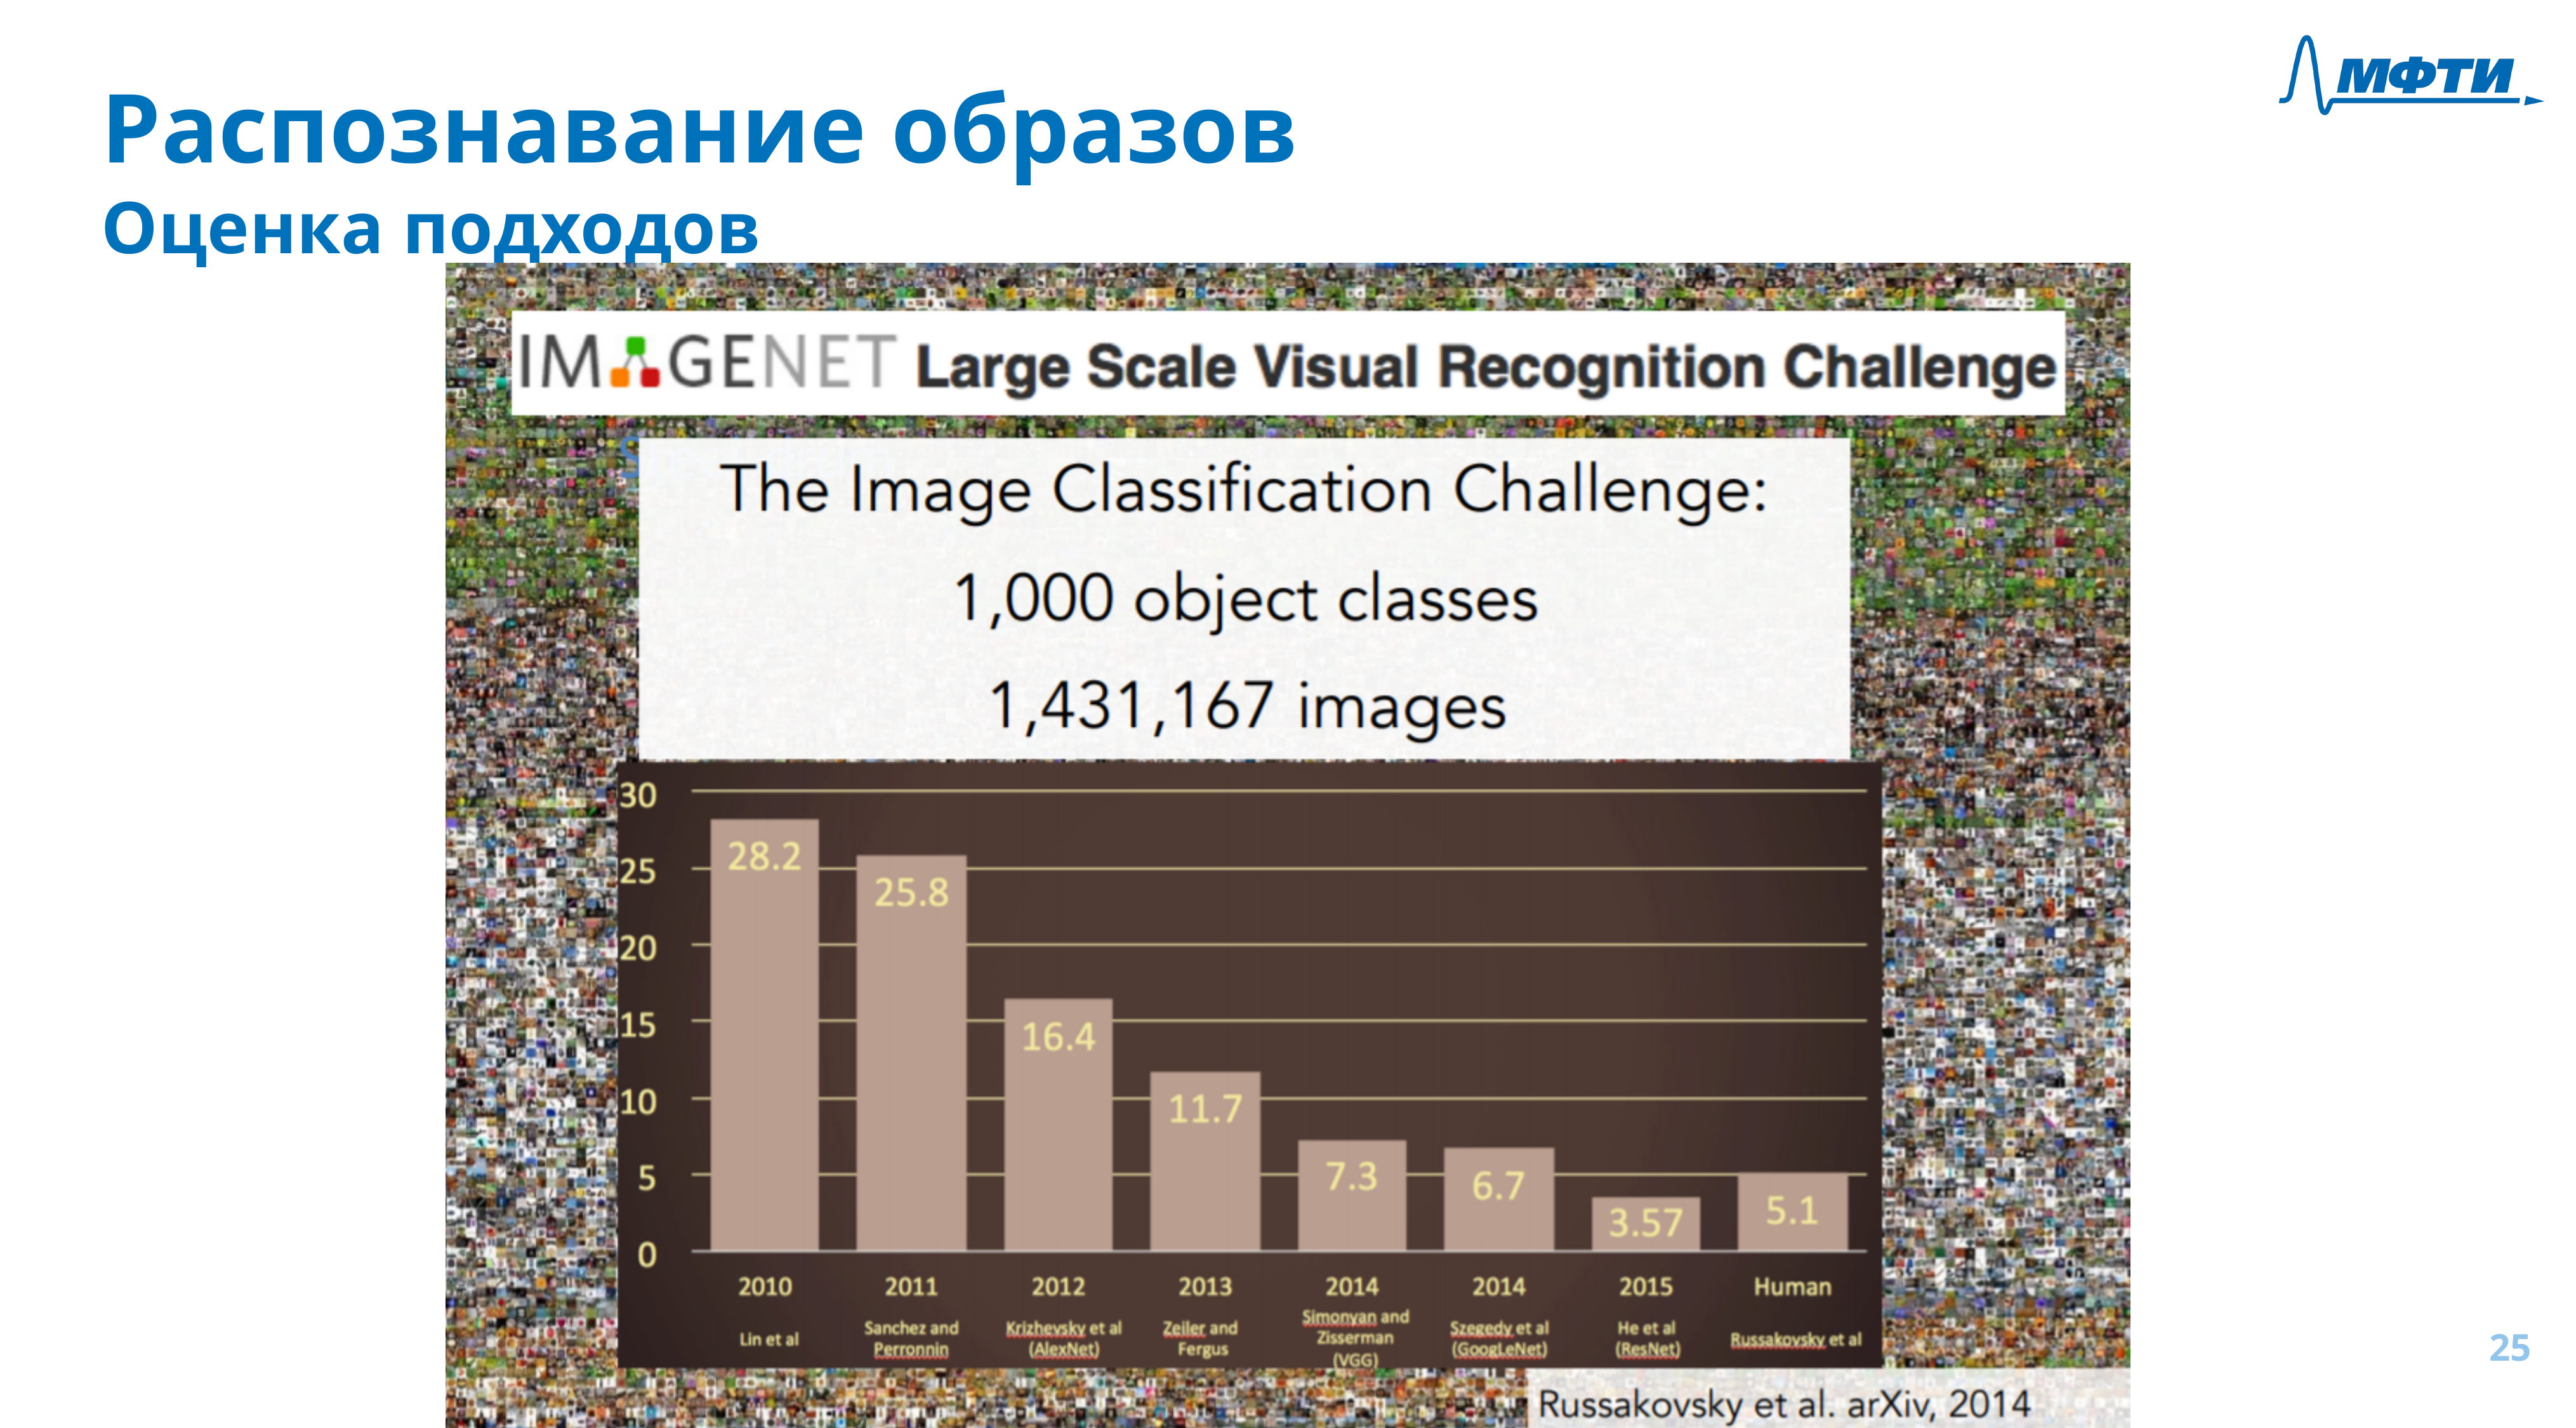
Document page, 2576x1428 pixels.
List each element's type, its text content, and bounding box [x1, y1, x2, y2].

picture [2244, 0, 2576, 150]
slide_number 25 [2386, 1294, 2542, 1405]
picture [446, 263, 2130, 1428]
title Распознавание образов Оценка подходов [91, 58, 2496, 366]
